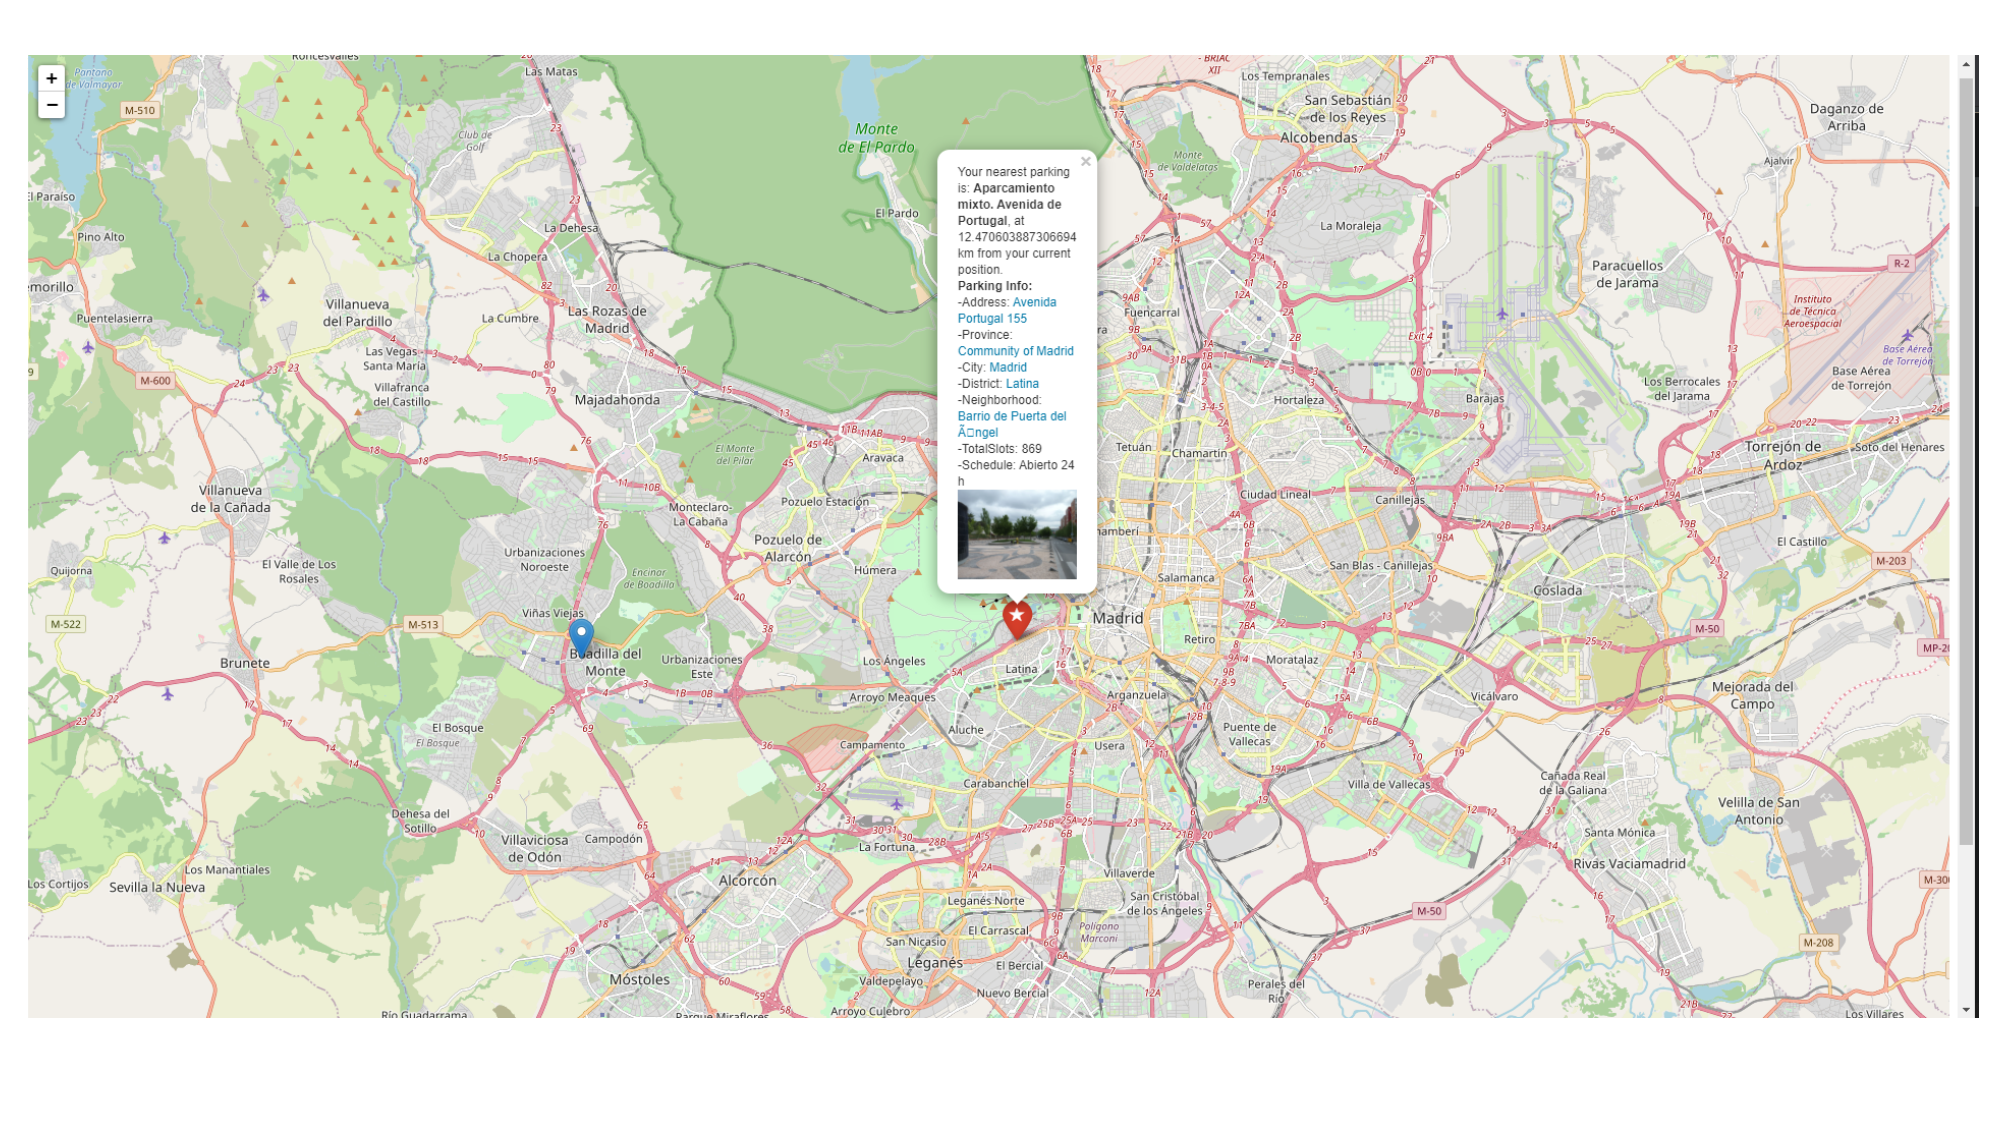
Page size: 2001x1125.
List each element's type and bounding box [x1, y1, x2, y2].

picture [20, 55, 1980, 1019]
